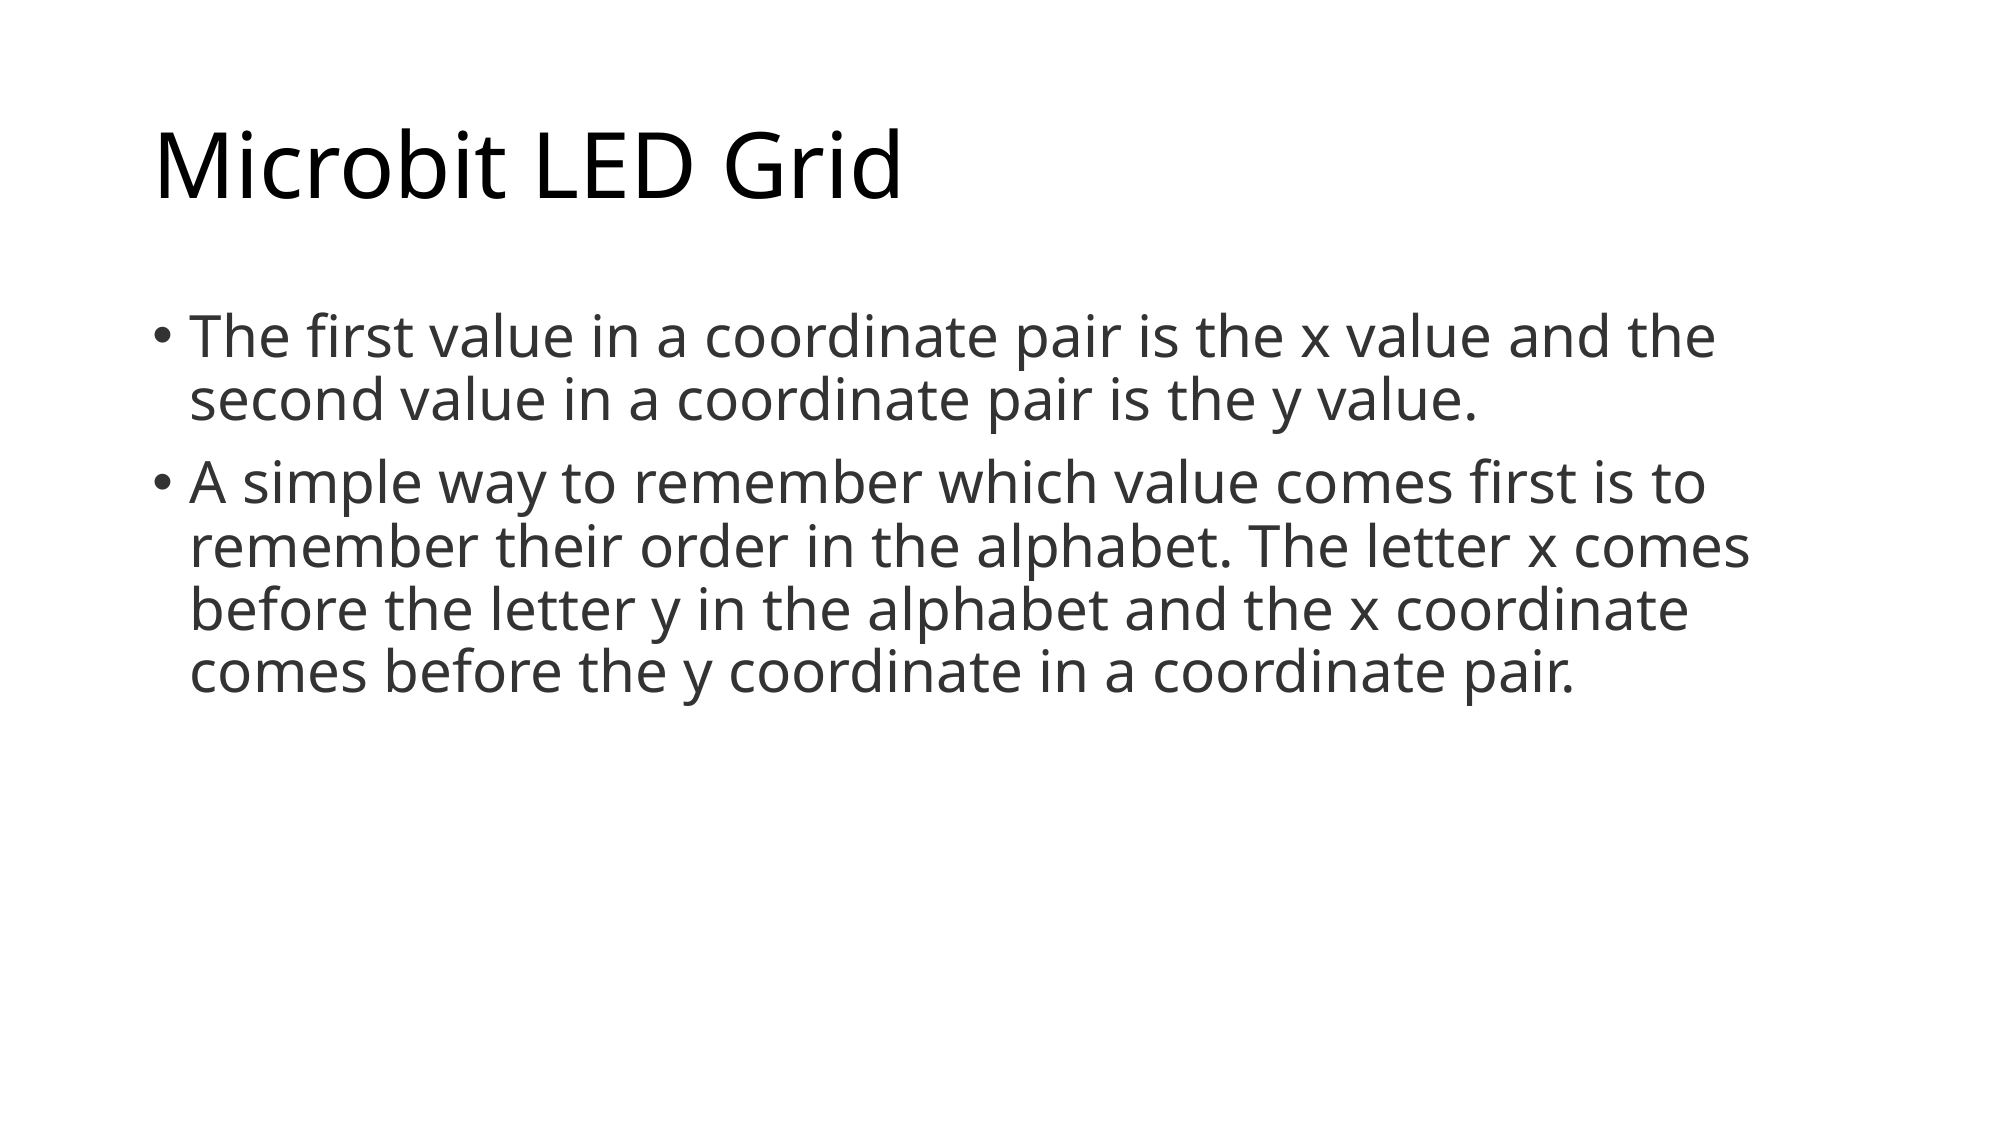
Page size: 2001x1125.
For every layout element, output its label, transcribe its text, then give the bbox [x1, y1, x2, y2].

title Microbit LED Grid [137, 59, 1863, 278]
list The first value in a coordinate pair is the x value and the second value in a coordinate pair is the y value. A simple way to remember which value comes first is to remember their order in the alphabet. The letter x comes before the letter y in the alphabet and the x coordinate comes before the y coordinate in a coordinate pair. [137, 299, 1863, 1014]
